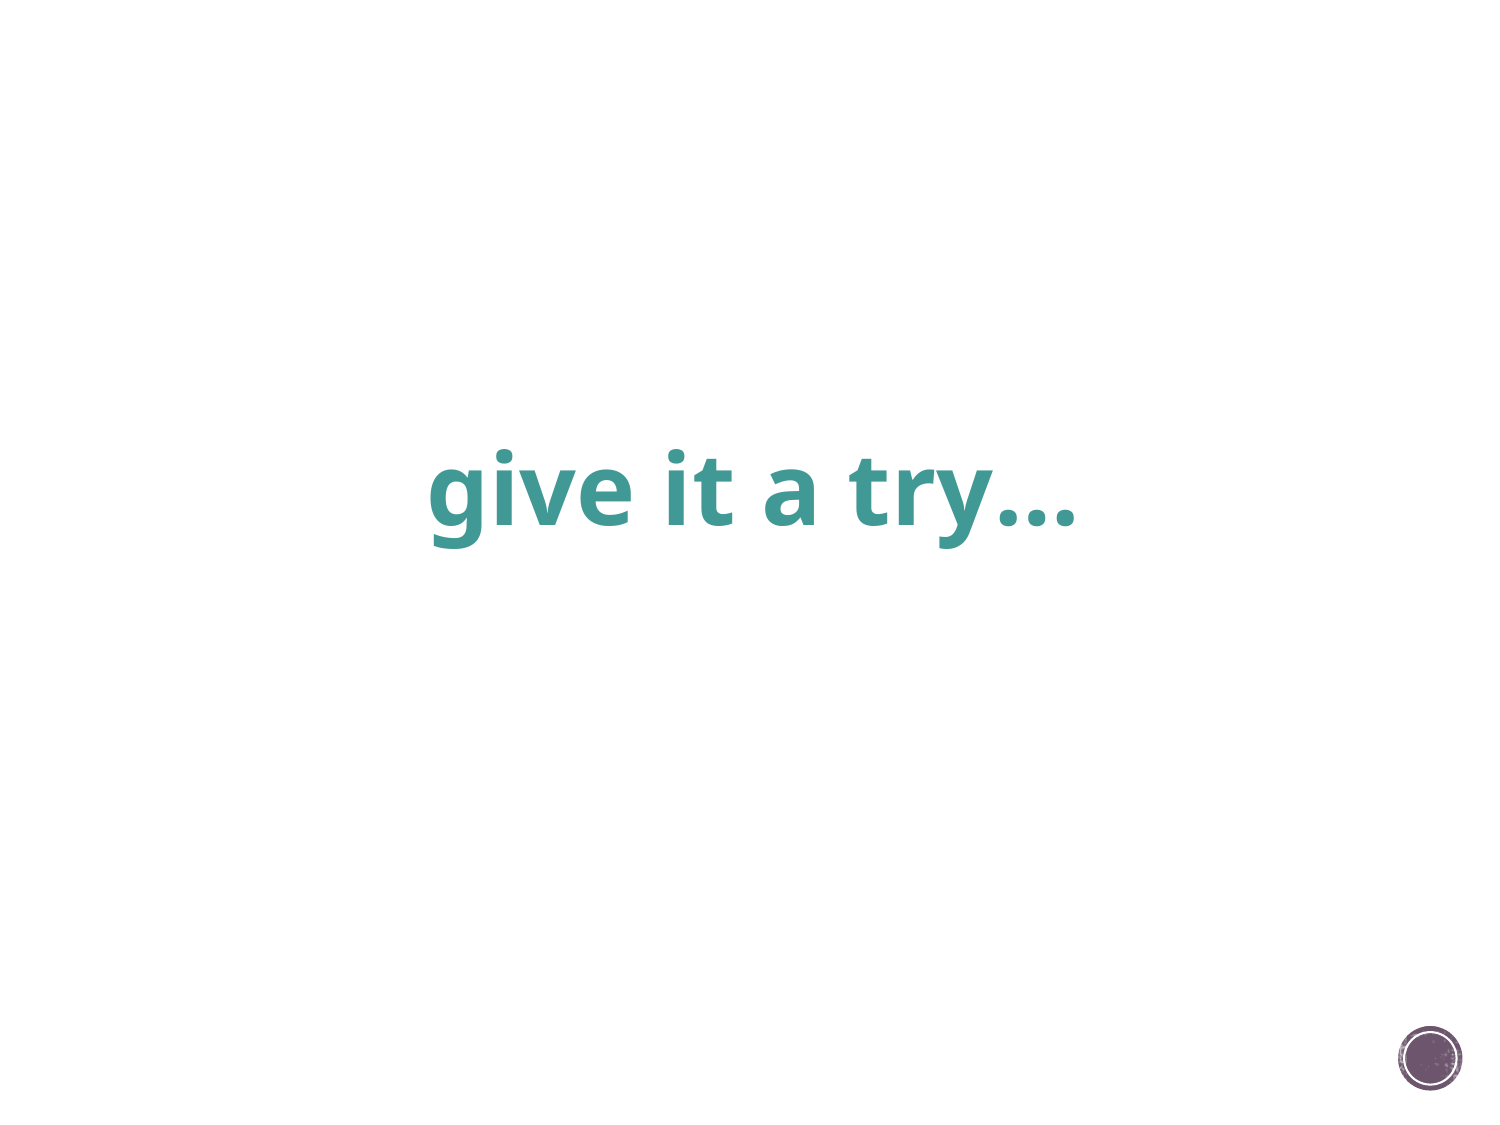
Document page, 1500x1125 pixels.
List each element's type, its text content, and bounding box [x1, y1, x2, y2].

title give it a try… [56, 404, 1450, 582]
